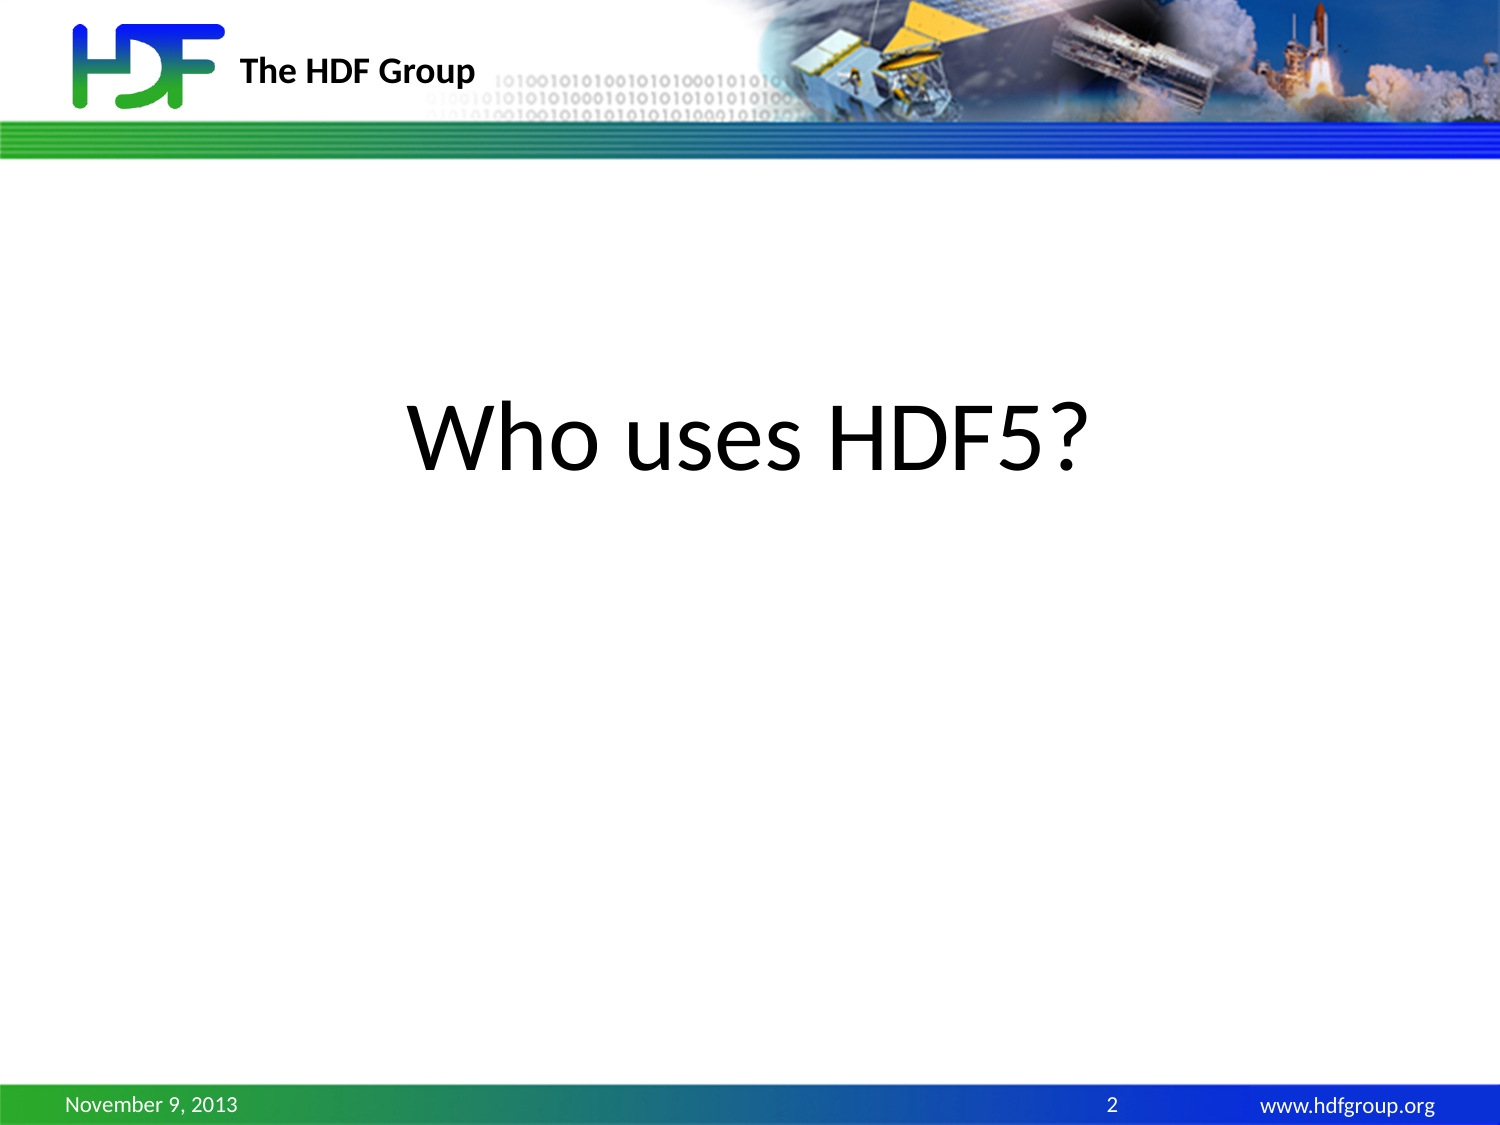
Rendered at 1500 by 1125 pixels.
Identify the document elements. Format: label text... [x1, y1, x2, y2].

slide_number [49, 1087, 763, 1125]
picture [0, 0, 1500, 1125]
title Who uses HDF5? [112, 362, 1388, 701]
slide_number 2 [1049, 1087, 1176, 1125]
